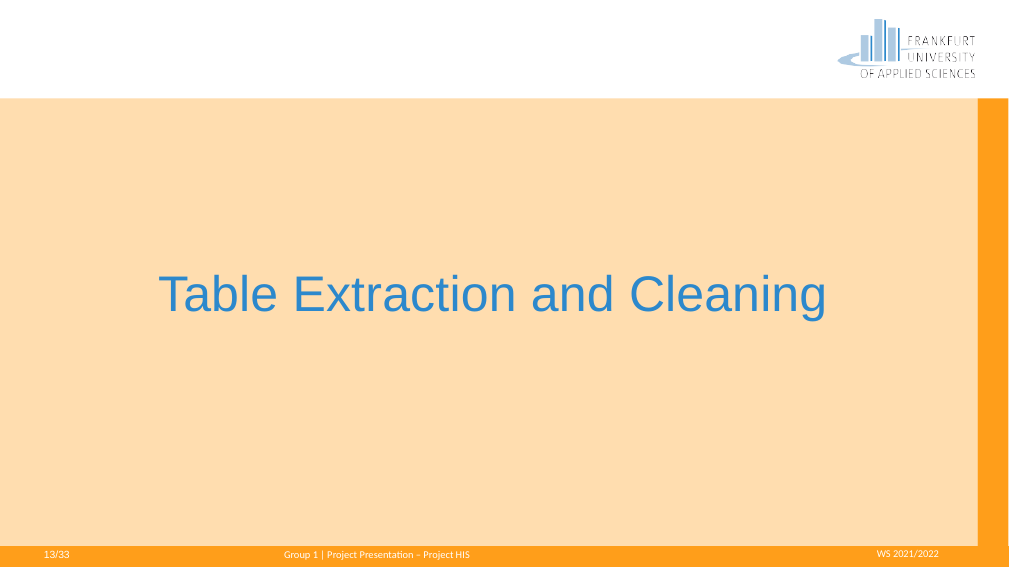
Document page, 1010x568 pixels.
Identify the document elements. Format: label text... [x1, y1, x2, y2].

picture [837, 19, 975, 78]
text_box Table Extraction and Cleaning [4, 258, 980, 322]
slide_number 13/33 [37, 547, 84, 561]
slide_number Group 1 | Project Presentation – Project HIS [284, 546, 684, 561]
footer WS 2021/2022 [739, 545, 940, 560]
